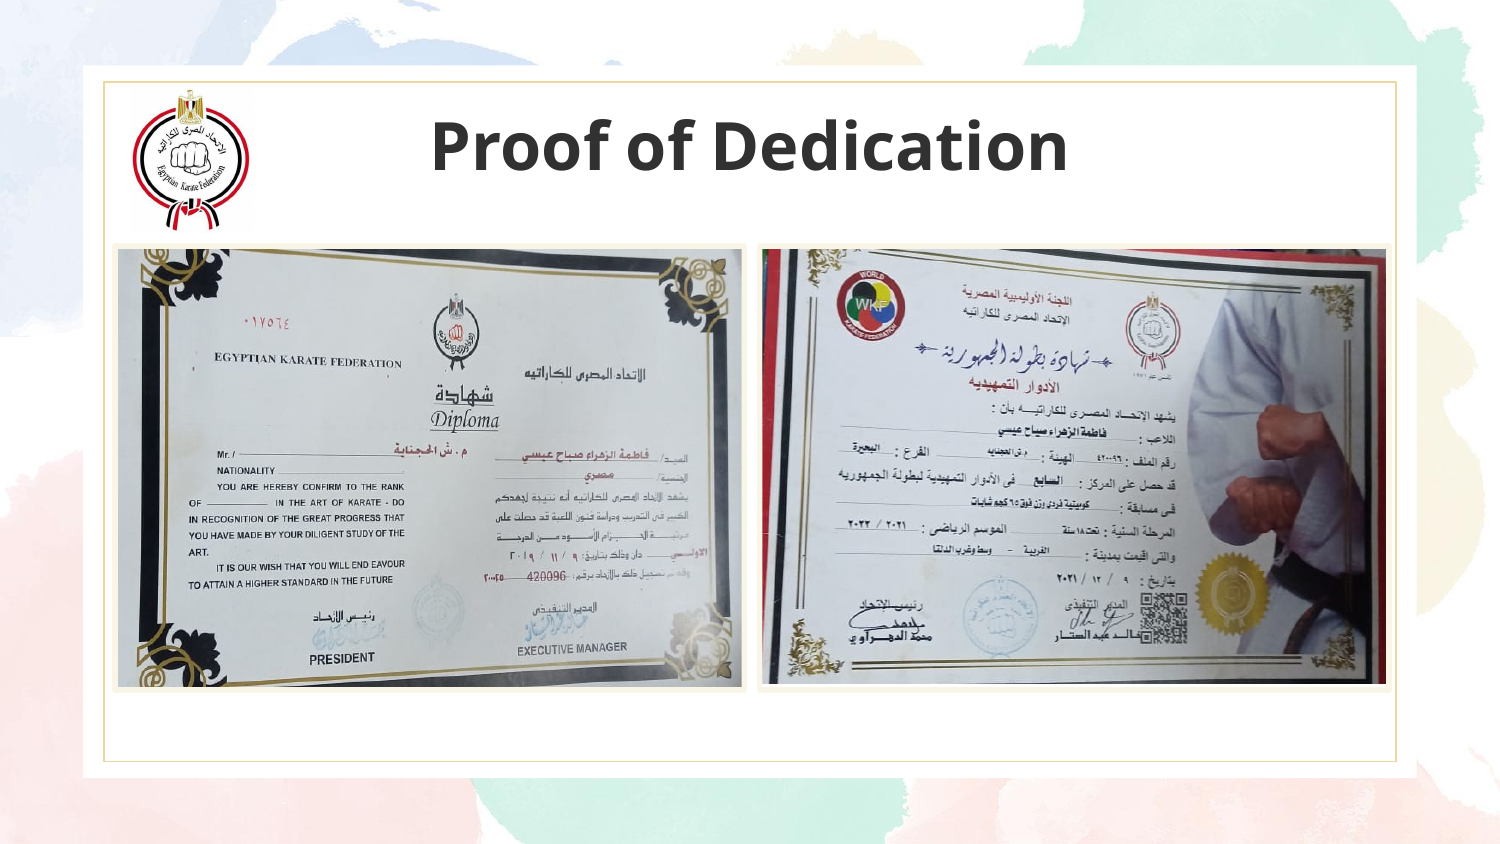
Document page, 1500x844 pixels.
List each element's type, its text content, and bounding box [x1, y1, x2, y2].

picture [0, 0, 1500, 844]
title Proof of Dedication [255, 88, 1382, 183]
title Proof of Dedication [118, 88, 128, 183]
